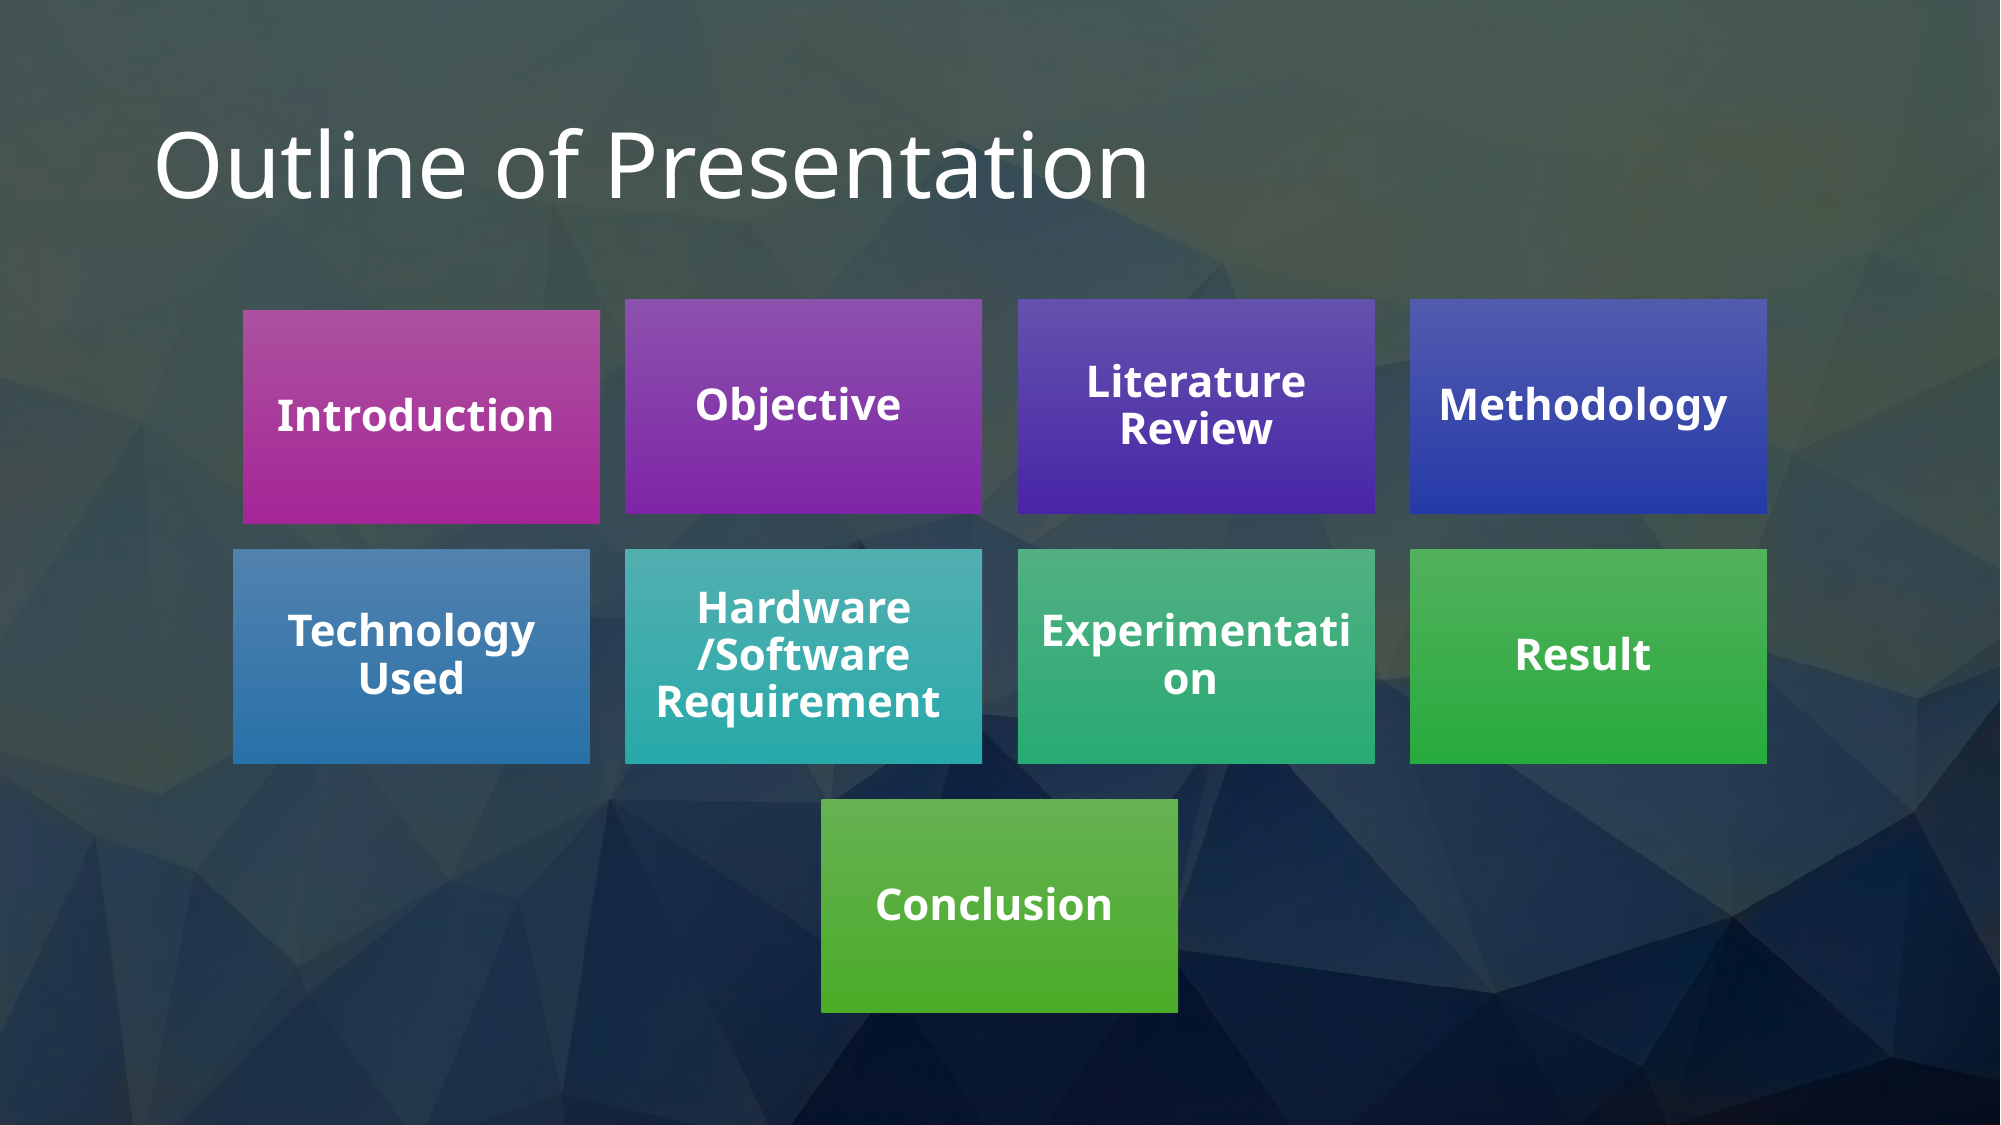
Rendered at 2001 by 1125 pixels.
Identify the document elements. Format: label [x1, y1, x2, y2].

list [136, 298, 1863, 1014]
picture [0, 0, 2000, 1125]
